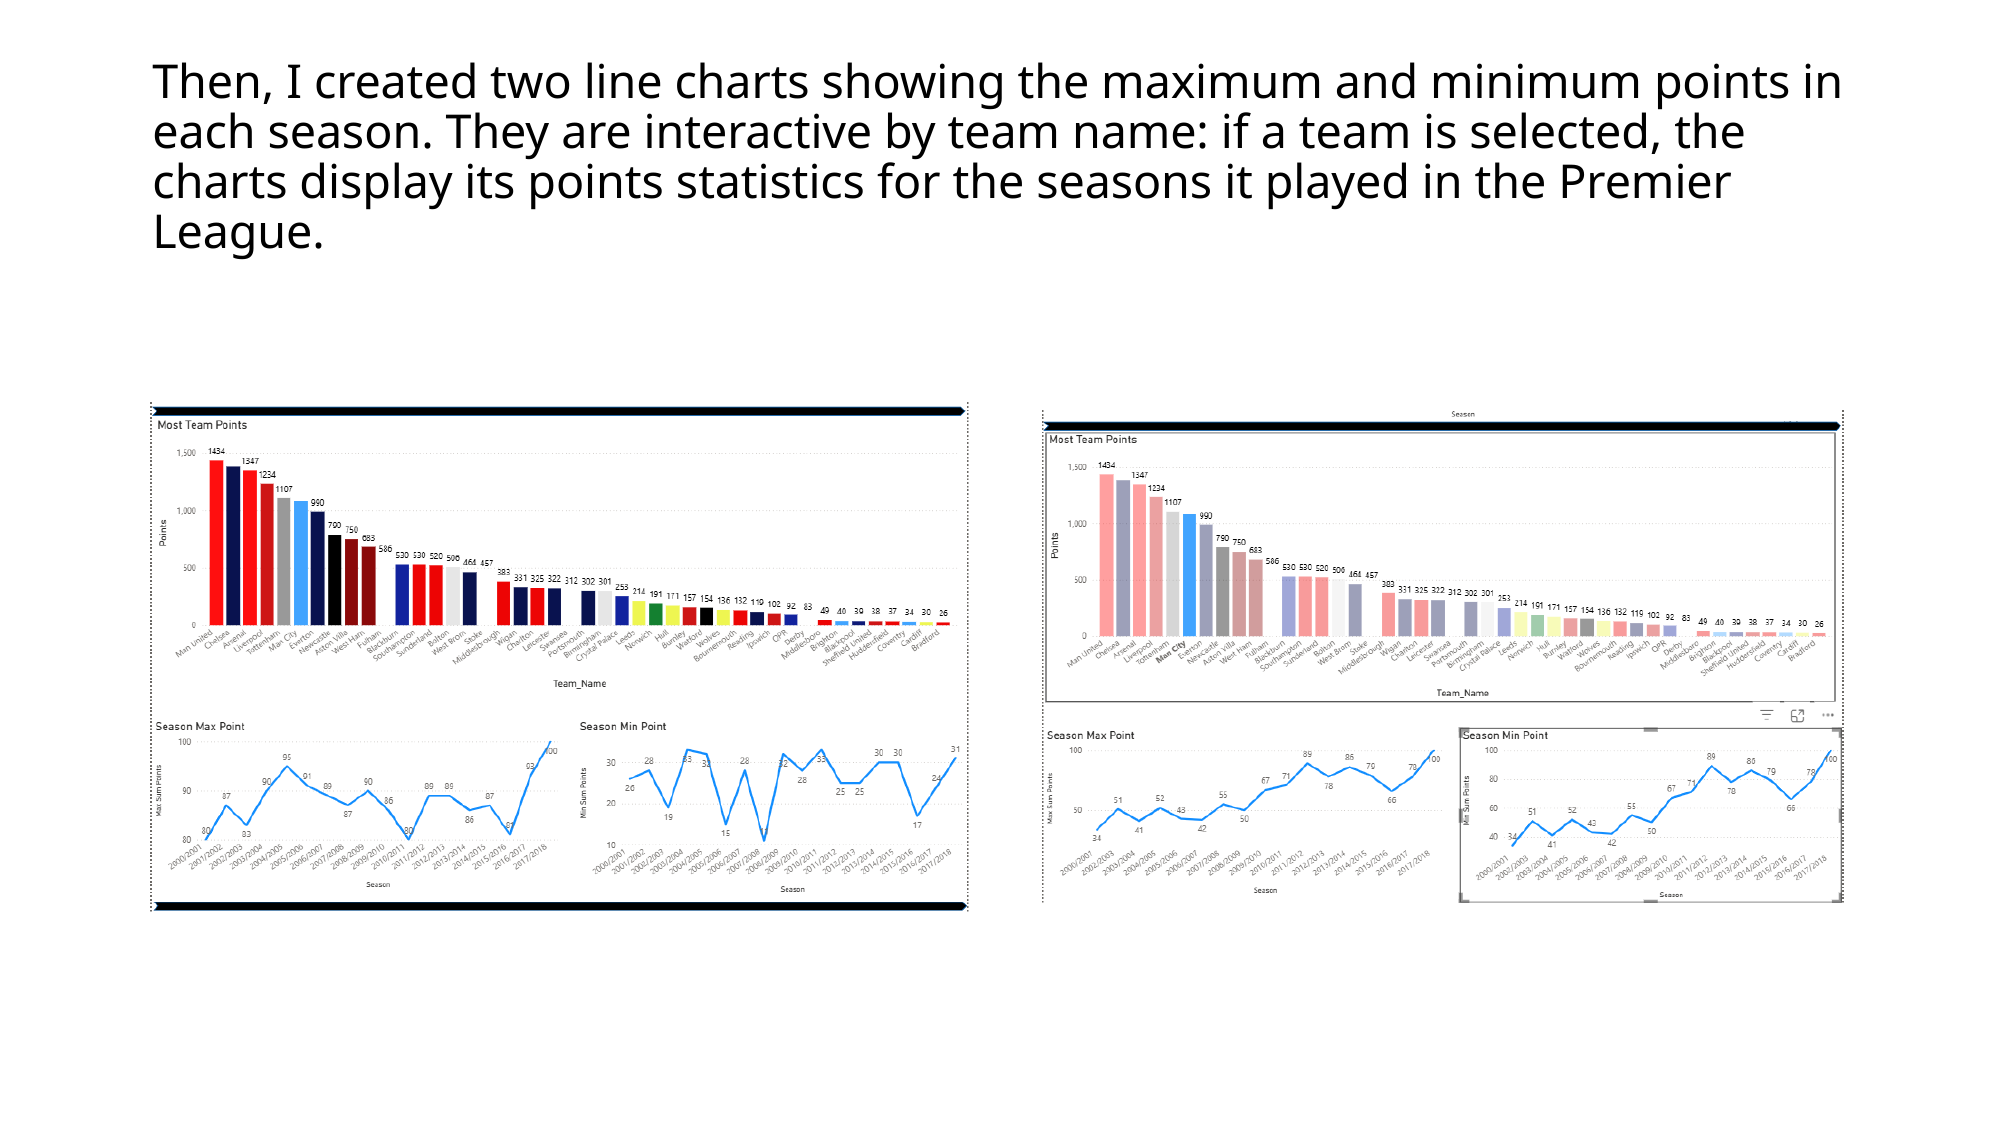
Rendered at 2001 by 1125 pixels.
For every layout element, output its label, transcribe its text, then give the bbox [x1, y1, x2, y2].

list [137, 401, 988, 912]
title Then, I created two line charts showing the maximum and minimum points in each season. They are interactive by team name: if a team is selected, the charts display its points statistics for the seasons it played in the Premier League. [137, 49, 1863, 268]
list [1012, 409, 1863, 903]
